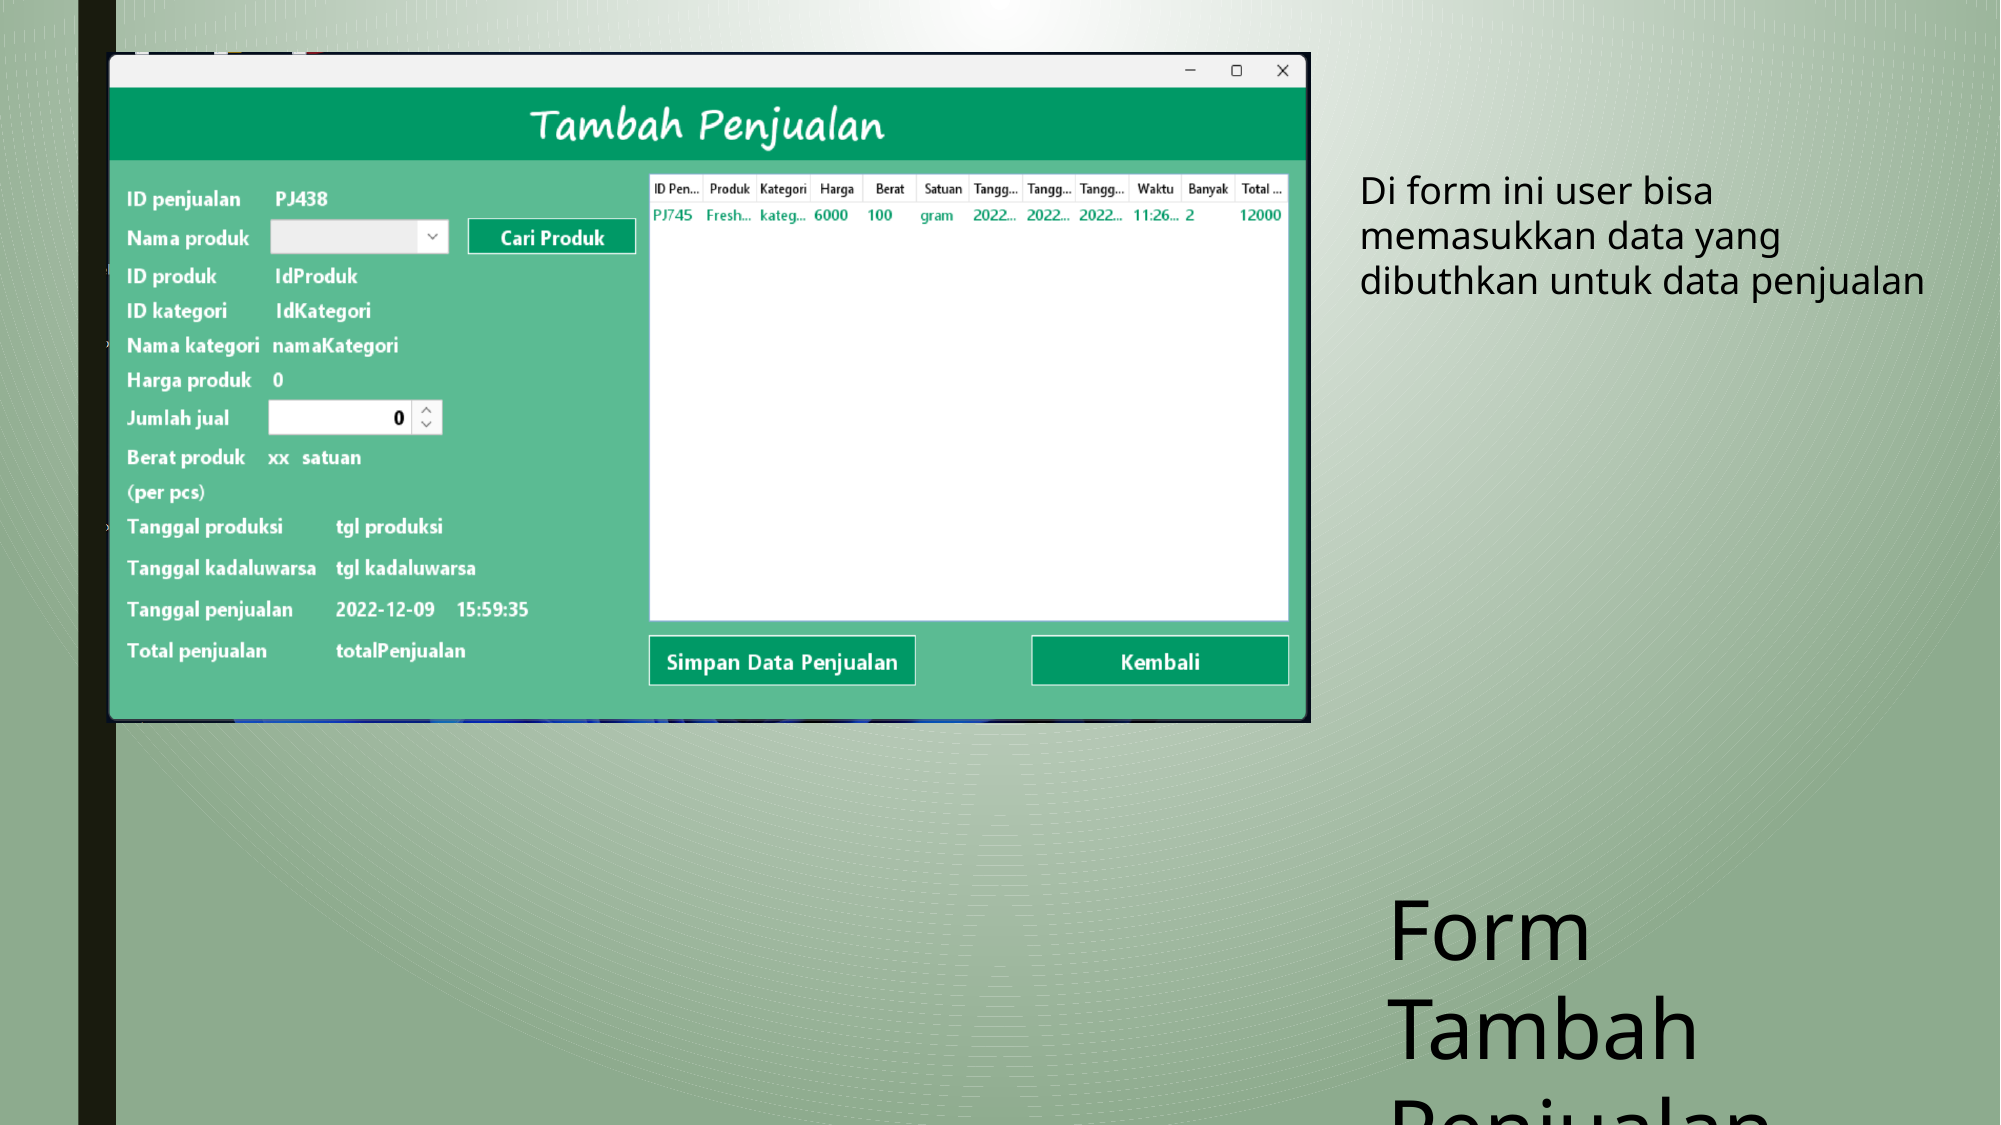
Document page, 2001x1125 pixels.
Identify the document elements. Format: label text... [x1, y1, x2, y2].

text_box Di form ini user bisa memasukkan data yang dibuthkan untuk data penjualan [1344, 160, 1964, 310]
text_box Form Tambah Penjualan [1372, 869, 1899, 1125]
picture [106, 52, 1311, 723]
